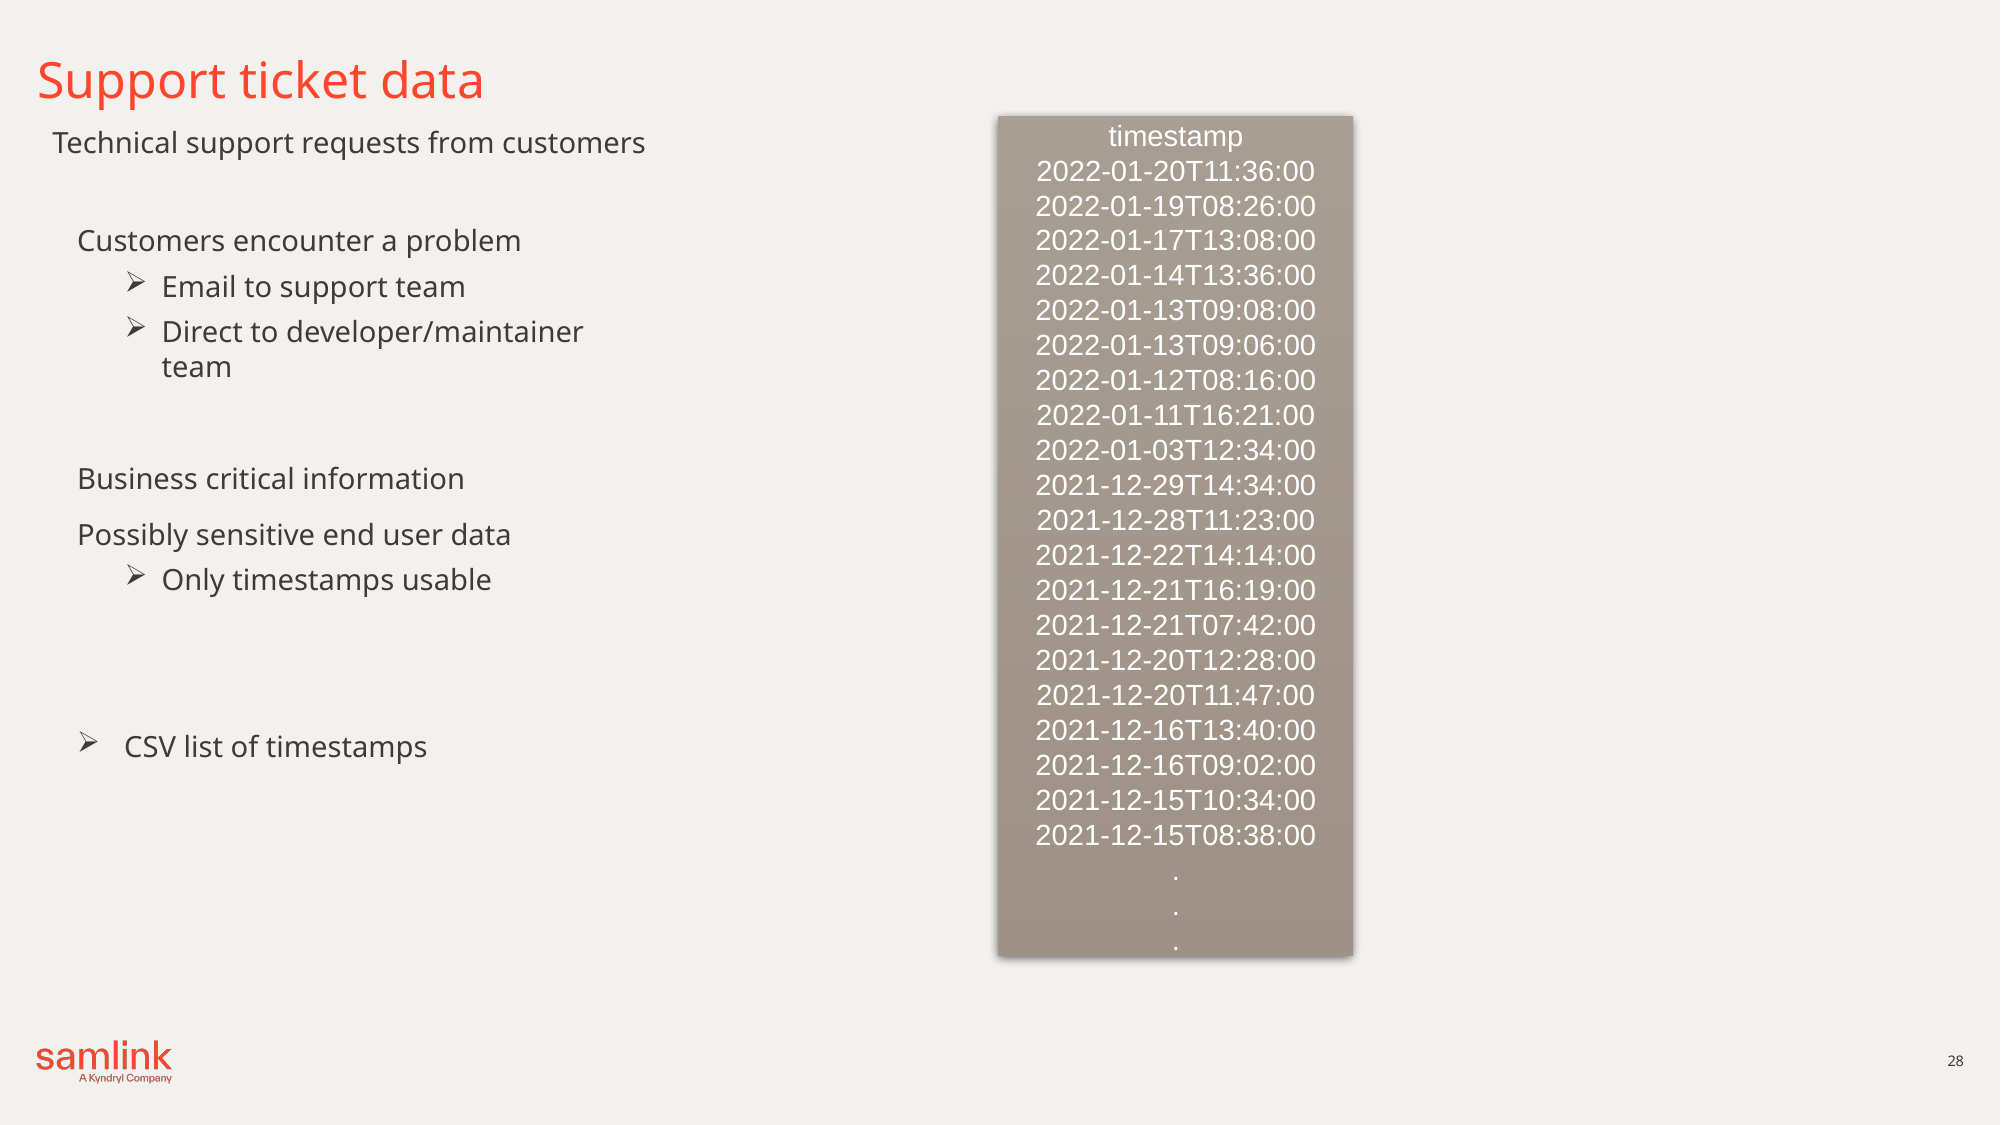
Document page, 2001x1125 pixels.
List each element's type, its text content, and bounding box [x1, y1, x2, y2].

slide_number 28 [1921, 1036, 1964, 1072]
text_box [37, 190, 619, 947]
text_box Customers encounter a problem Email to support team Direct to developer/maintainer team Business critical information Possibly sensitive end user data Only timestamps usable CSV list of timestamps [62, 215, 644, 972]
text_box timestamp 2022-01-20T11:36:00 2022-01-19T08:26:00 2022-01-17T13:08:00 2022-01-14T13:36:00 2022-01-13T09:08:00 2022-01-13T09:06:00 2022-01-12T08:16:00 2022-01-11T16:21:00 2022-01-03T12:34:00 2021-12-29T14:34:00 2021-12-28T11:23:00 2021-12-22T14:14:00 2021-12-21T16:19:00 2021-12-21T07:42:00 2021-12-20T12:28:00 2021-12-20T11:47:00 2021-12-16T13:40:00 2021-12-16T09:02:00 2021-12-15T10:34:00 2021-12-15T08:38:00 . . . [998, 116, 1354, 956]
title Support ticket data [37, 48, 640, 95]
picture [16, 1020, 192, 1102]
text_box Technical support requests from customers [37, 116, 750, 168]
